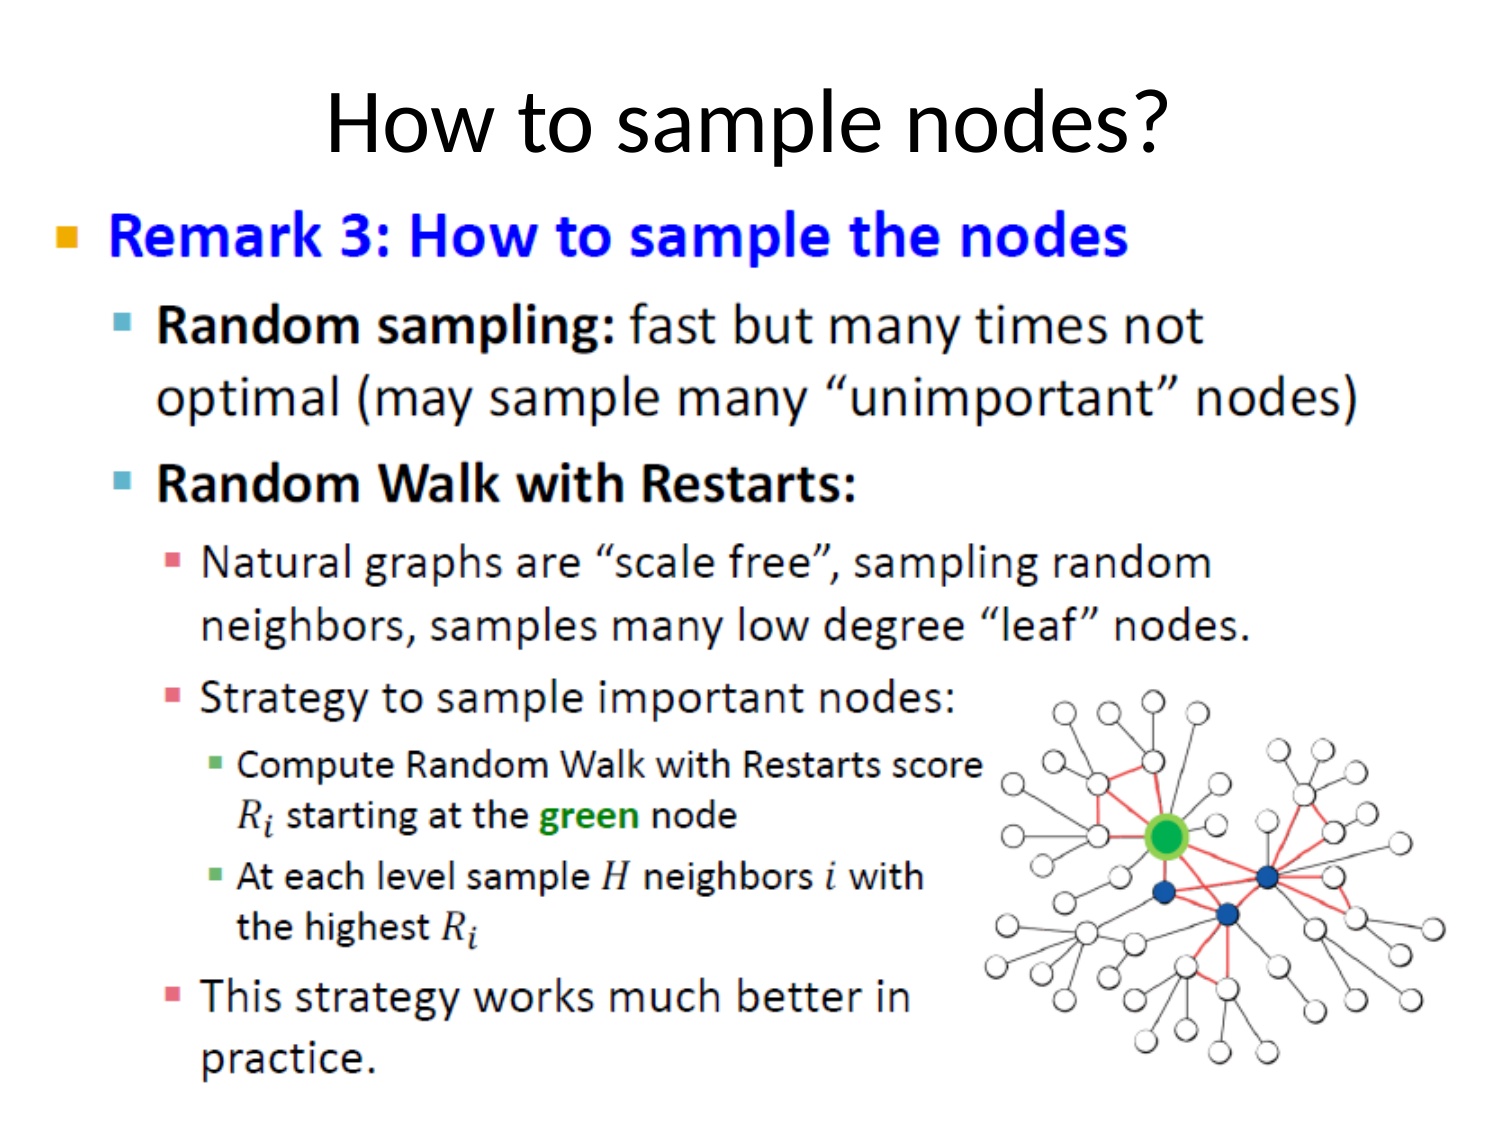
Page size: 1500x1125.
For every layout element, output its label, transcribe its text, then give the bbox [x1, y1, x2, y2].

title How to sample nodes? [75, 45, 1425, 188]
picture [24, 196, 1476, 1088]
